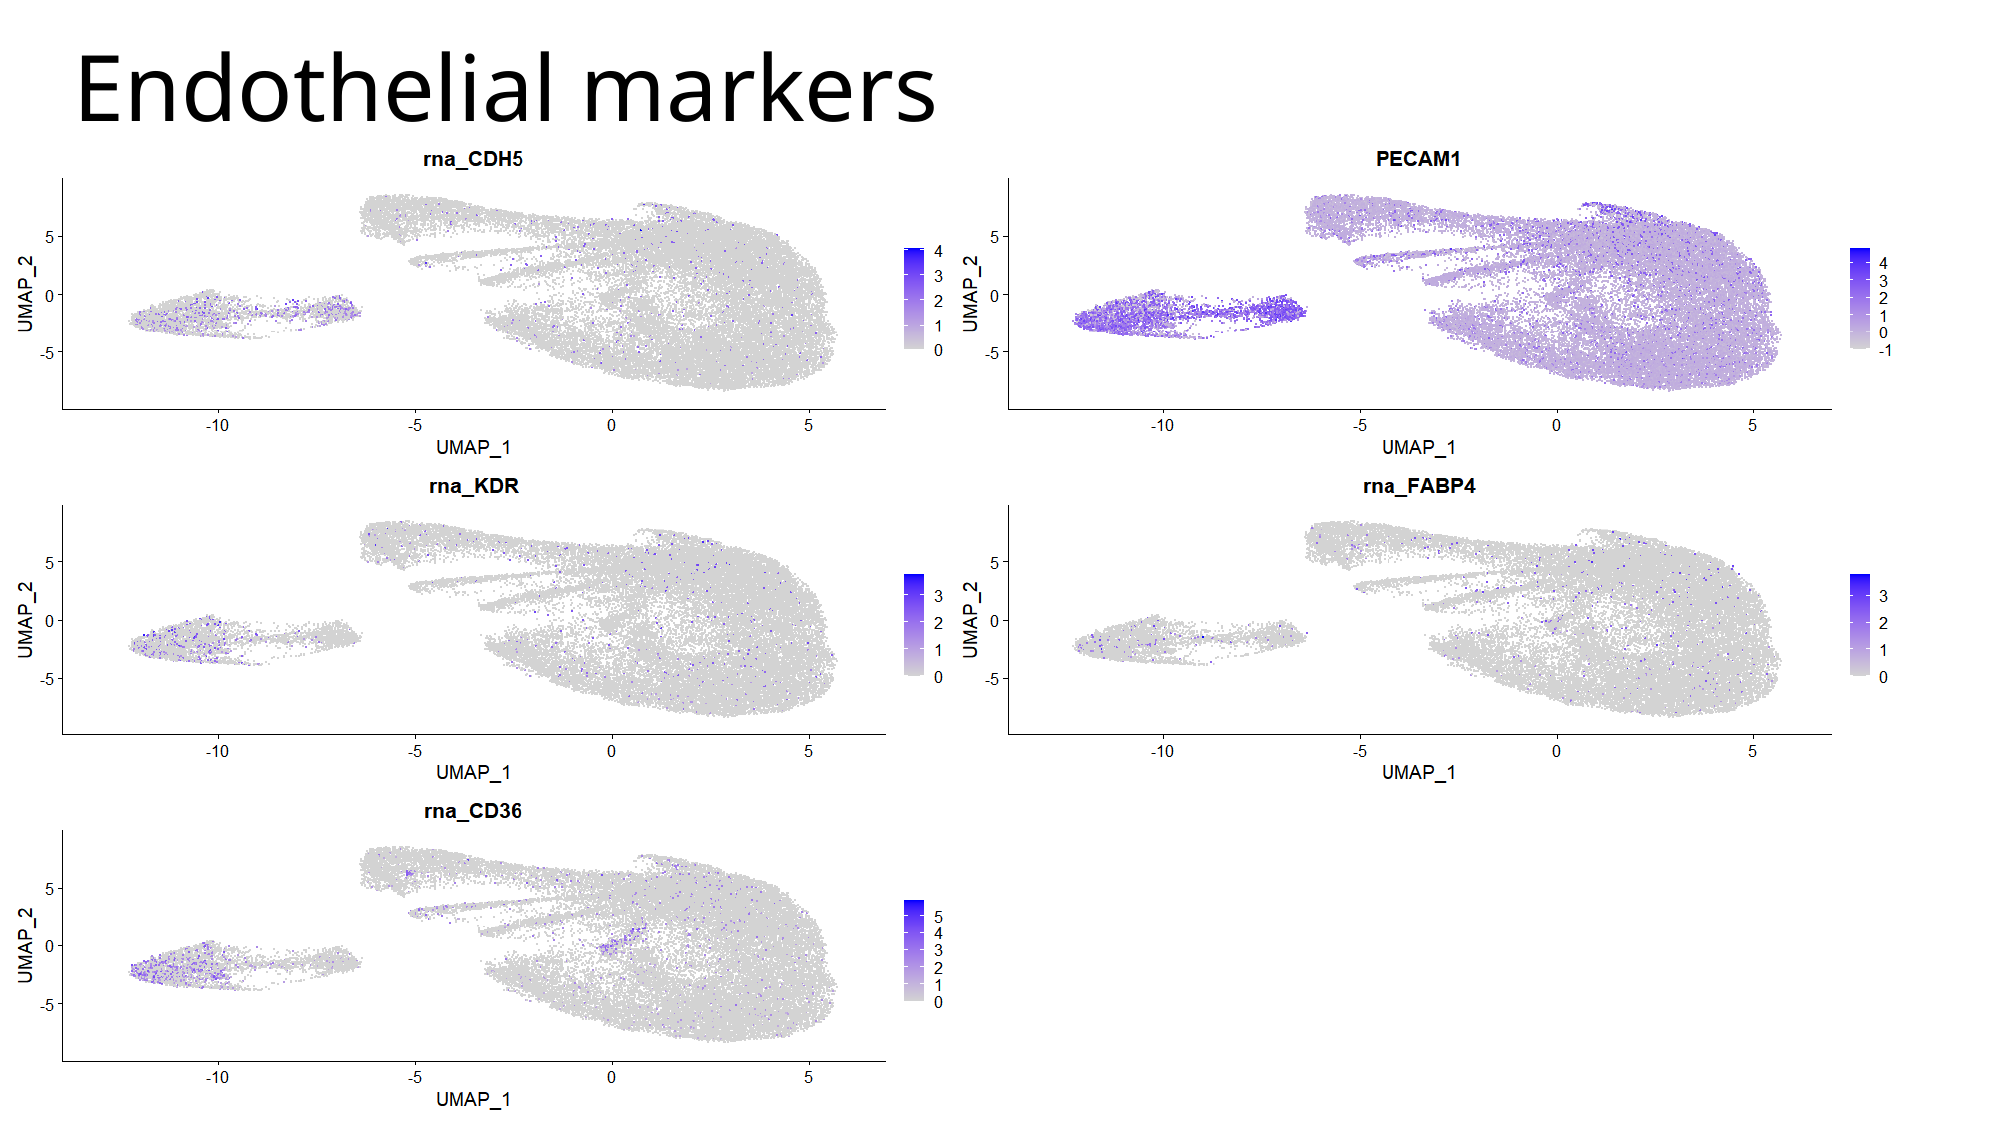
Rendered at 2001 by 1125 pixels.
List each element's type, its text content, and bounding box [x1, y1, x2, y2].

picture [0, 133, 1909, 1125]
title Endothelial markers [58, 0, 1784, 133]
